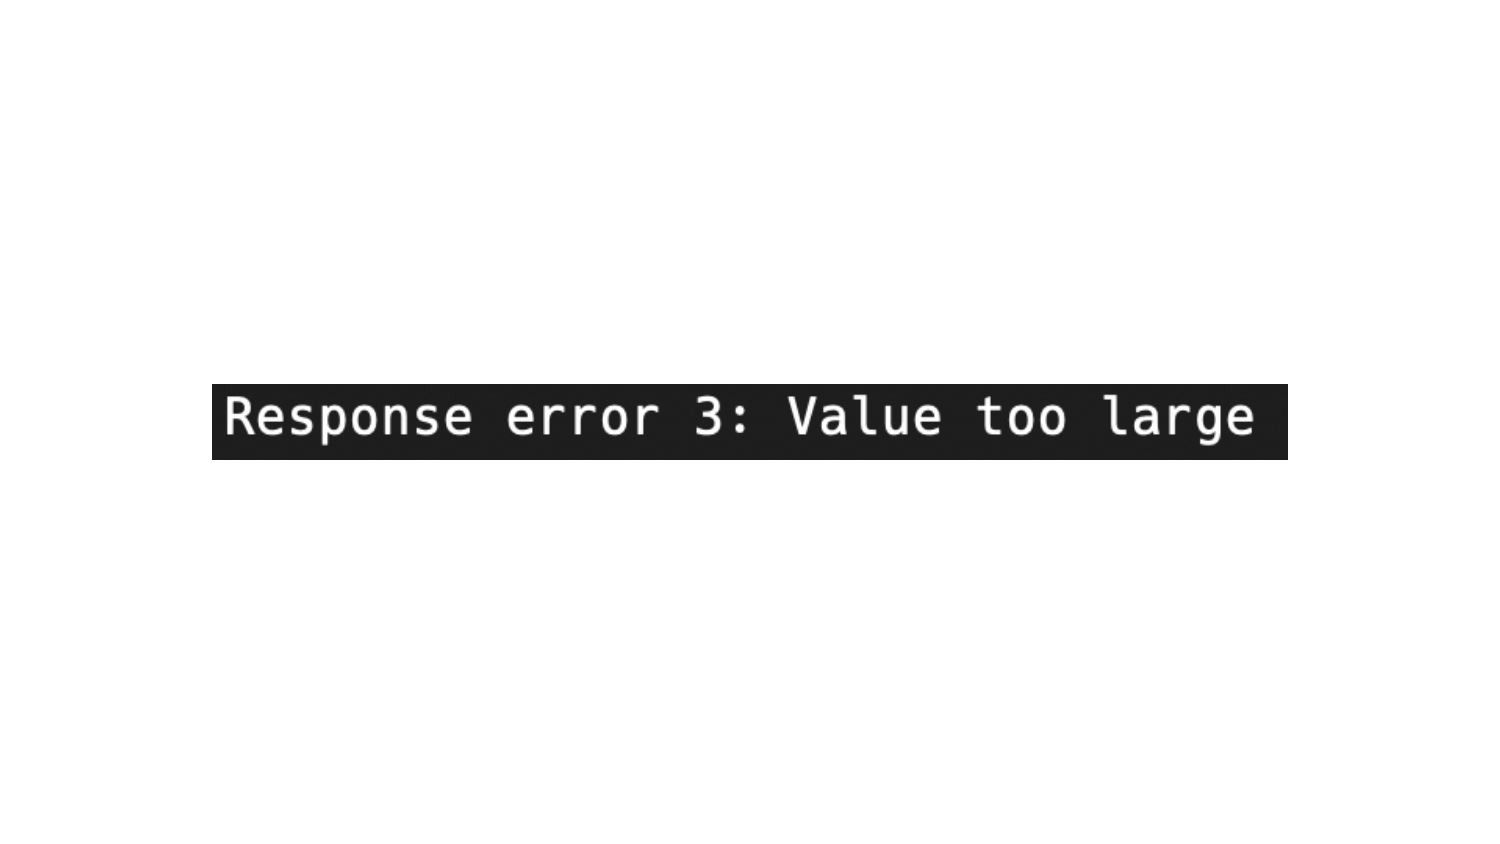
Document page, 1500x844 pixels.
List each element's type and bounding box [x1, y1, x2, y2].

picture [212, 384, 1288, 460]
